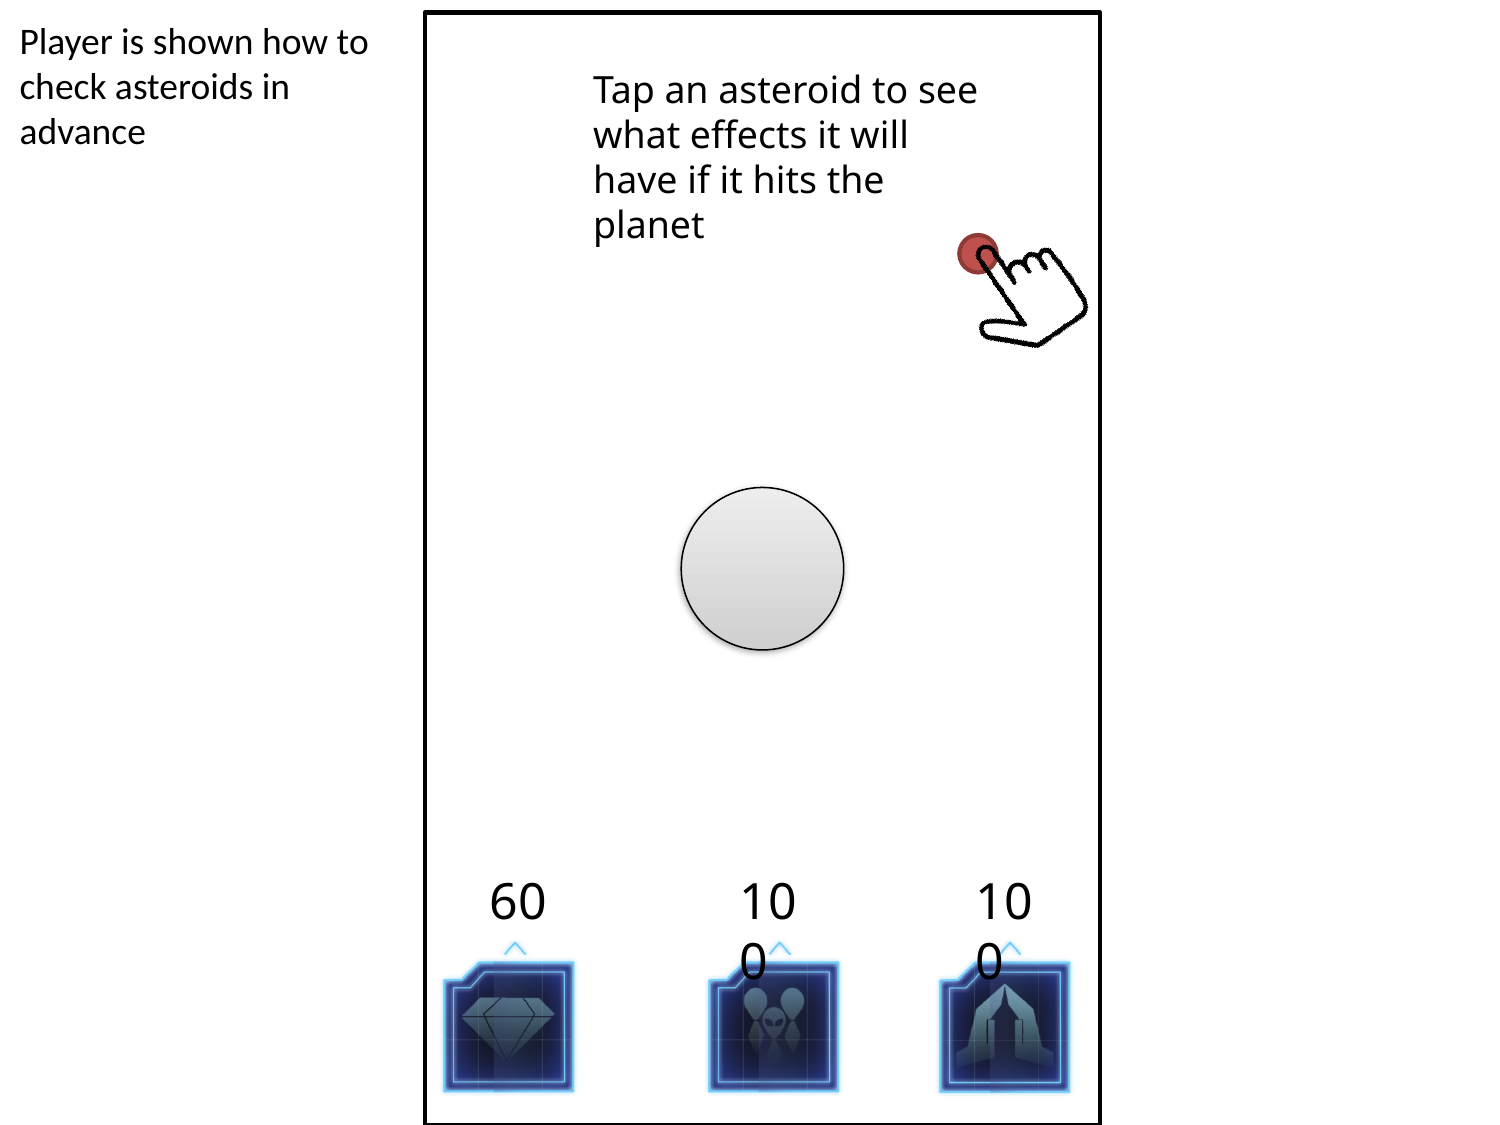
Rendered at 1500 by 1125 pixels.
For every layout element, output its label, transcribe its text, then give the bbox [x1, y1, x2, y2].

text_box 100 [725, 861, 838, 935]
picture [703, 937, 844, 1097]
text_box [423, 10, 1102, 1125]
text_box Player is shown how to check asteroids in advance [4, 9, 413, 160]
text_box Tap an asteroid to see what effects it will have if it hits the planet [578, 58, 1001, 254]
text_box 100 [960, 861, 1074, 936]
picture [437, 937, 579, 1097]
picture [933, 937, 1076, 1097]
picture [934, 209, 1098, 374]
text_box [680, 486, 845, 651]
text_box 60 [474, 861, 588, 937]
